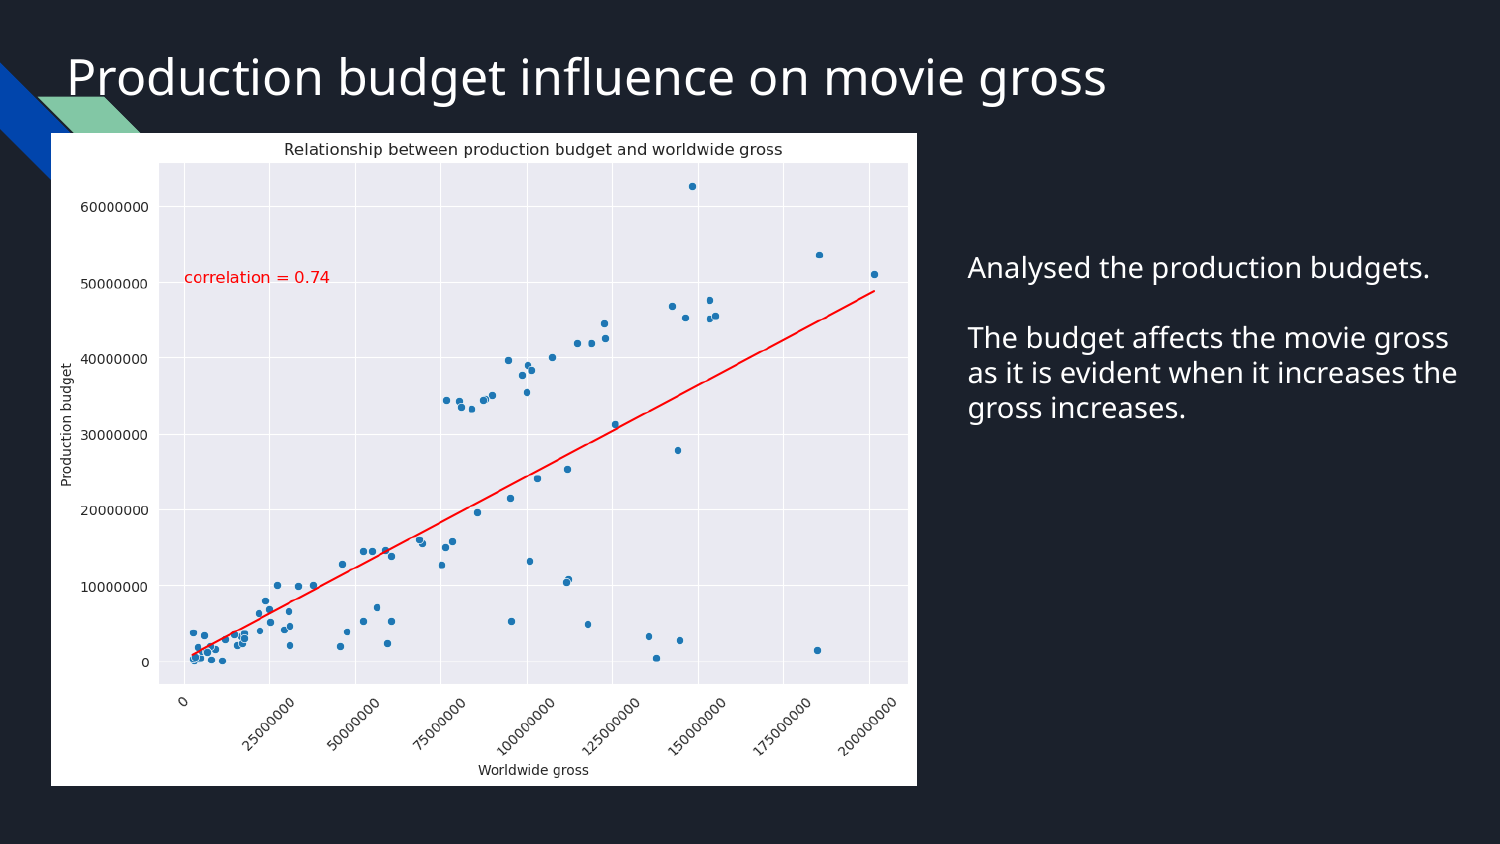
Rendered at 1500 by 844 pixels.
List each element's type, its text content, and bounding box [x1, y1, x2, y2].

picture [50, 133, 917, 786]
title Production budget influence on movie gross [51, 30, 1449, 125]
text_box Analysed the production budgets. The budget affects the movie gross as it is evident when it increases the gross increases. [952, 234, 1500, 545]
